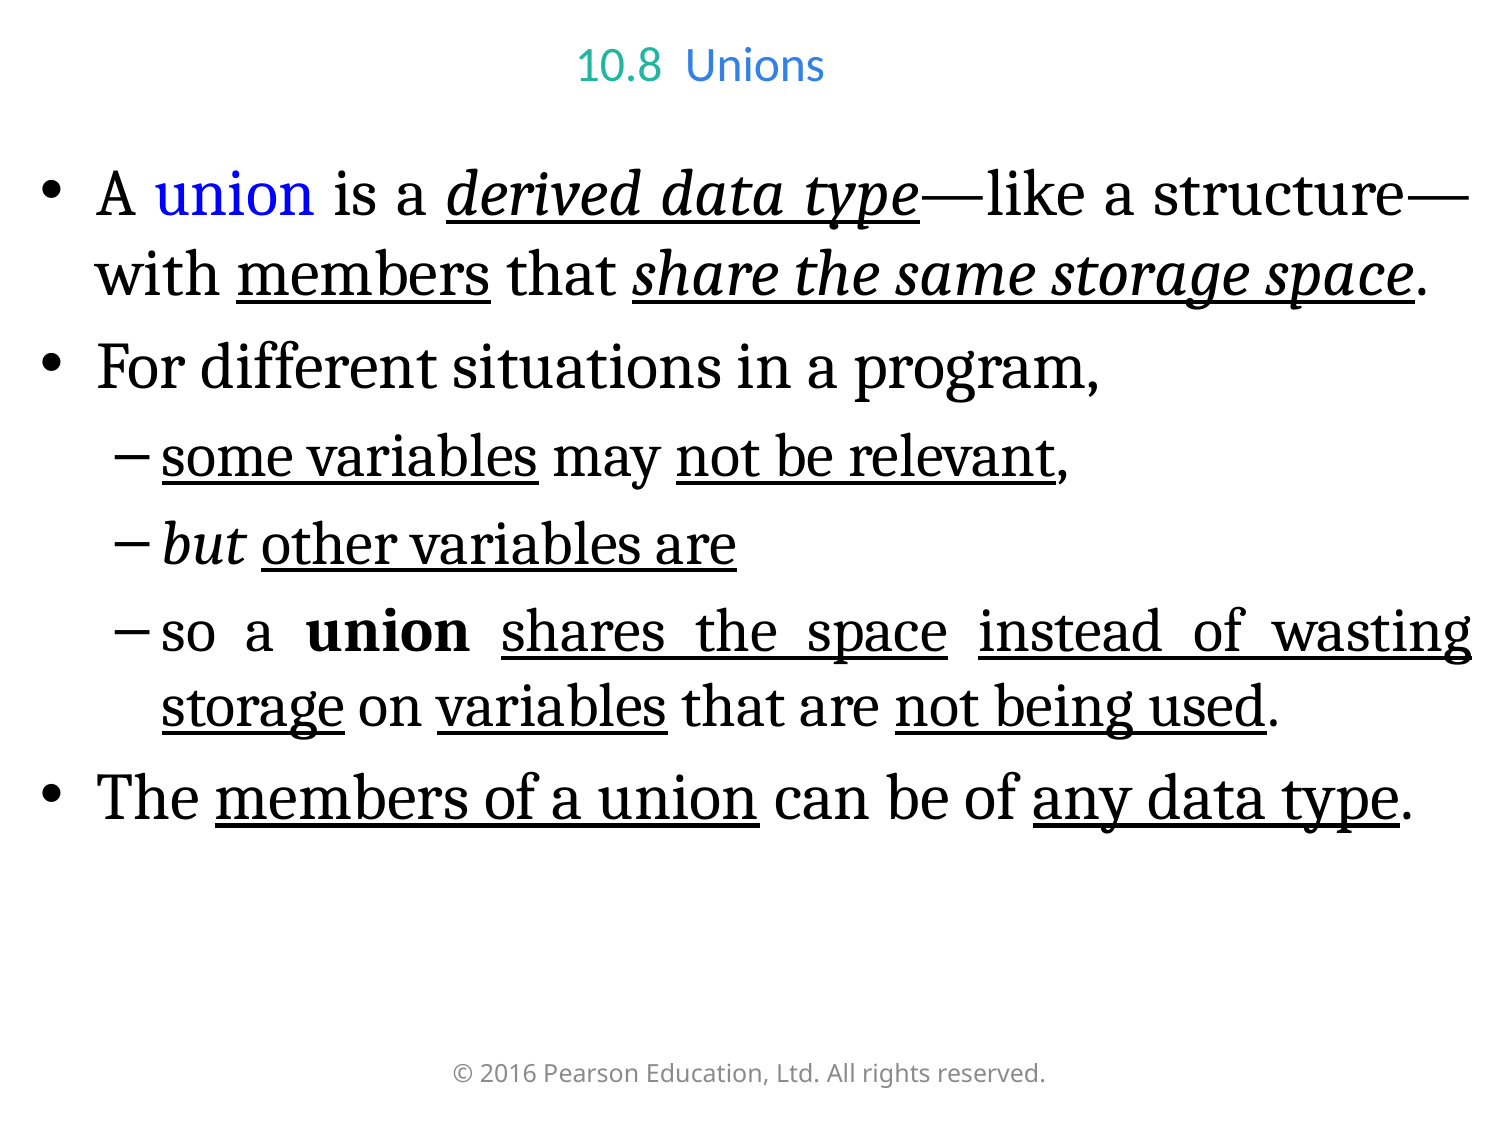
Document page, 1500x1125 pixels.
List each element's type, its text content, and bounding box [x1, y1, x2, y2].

footer © 2016 Pearson Education, Ltd. All rights reserved. [262, 1042, 1238, 1103]
list A union is a derived data type—like a structure—with members that share the same storage space. For different situations in a program, some variables may not be relevant, but other variables are so a union shares the space instead of wasting storage on variables that are not being used. The members of a union can be of any data type. [24, 141, 1488, 966]
title 10.8 Unions [24, 24, 1375, 100]
